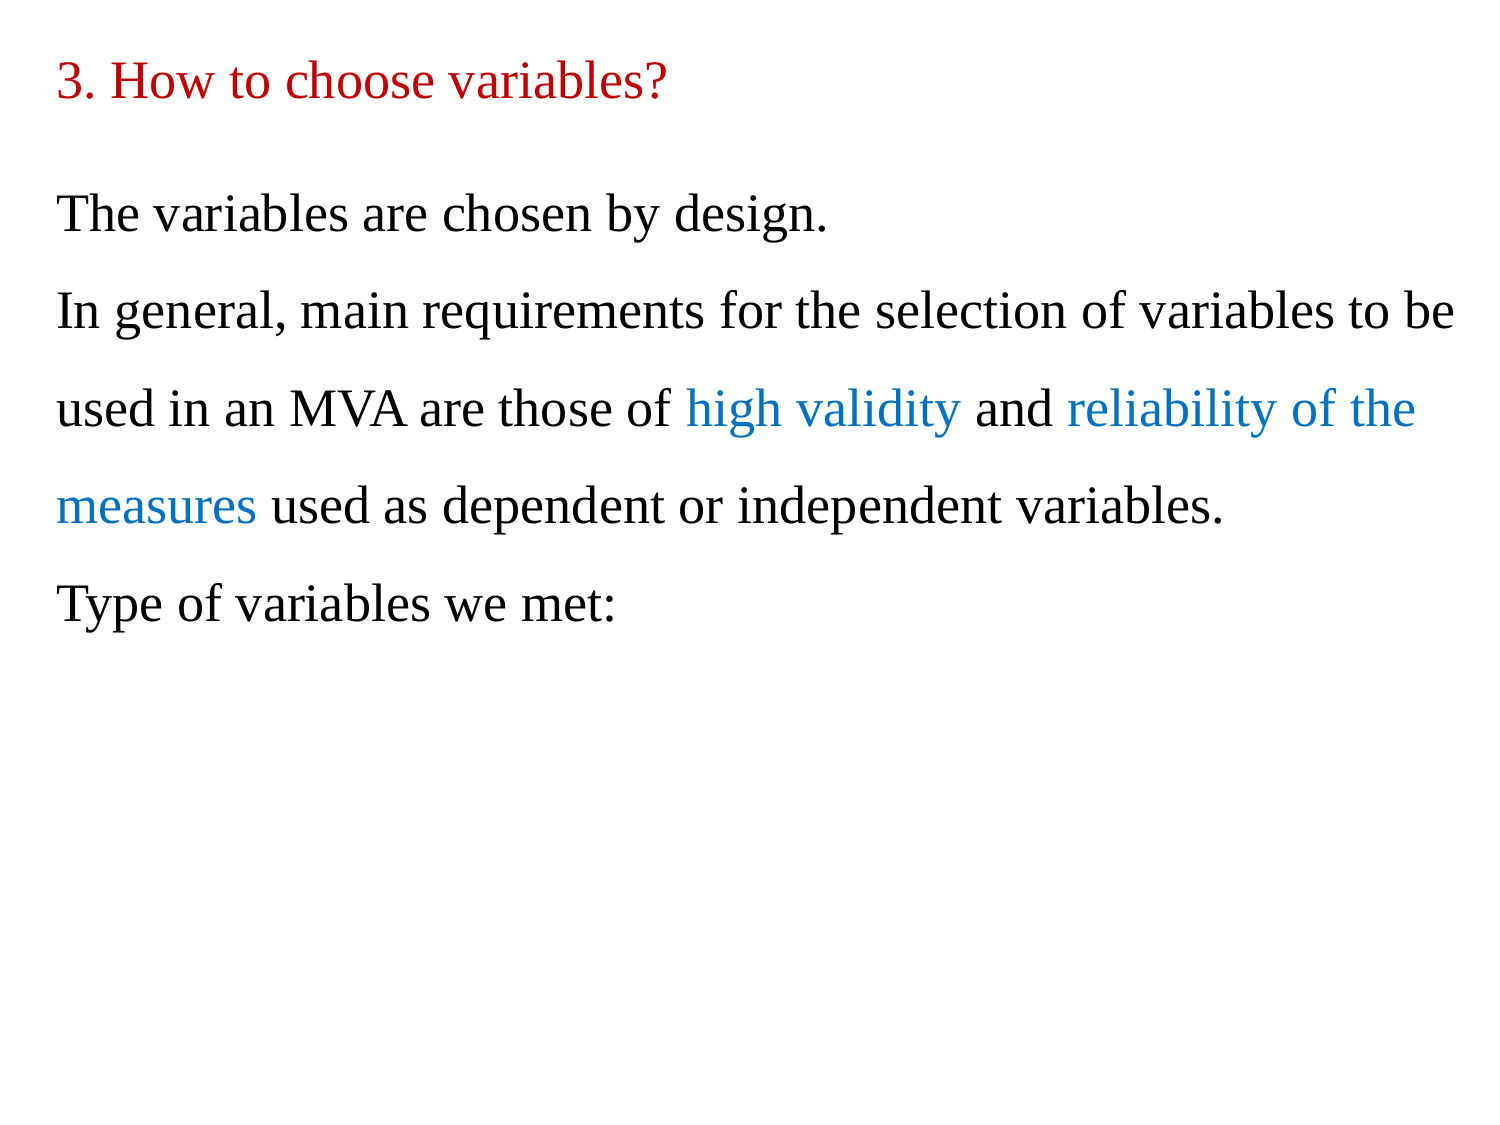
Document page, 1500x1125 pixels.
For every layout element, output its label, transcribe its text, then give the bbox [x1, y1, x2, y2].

text_box The variables are chosen by design. In general, main requirements for the selection of variables to be used in an MVA are those of high validity and reliability of the measures used as dependent or independent variables. Type of variables we met: [41, 137, 1483, 737]
text_box 3. How to choose variables? [41, 37, 1431, 118]
